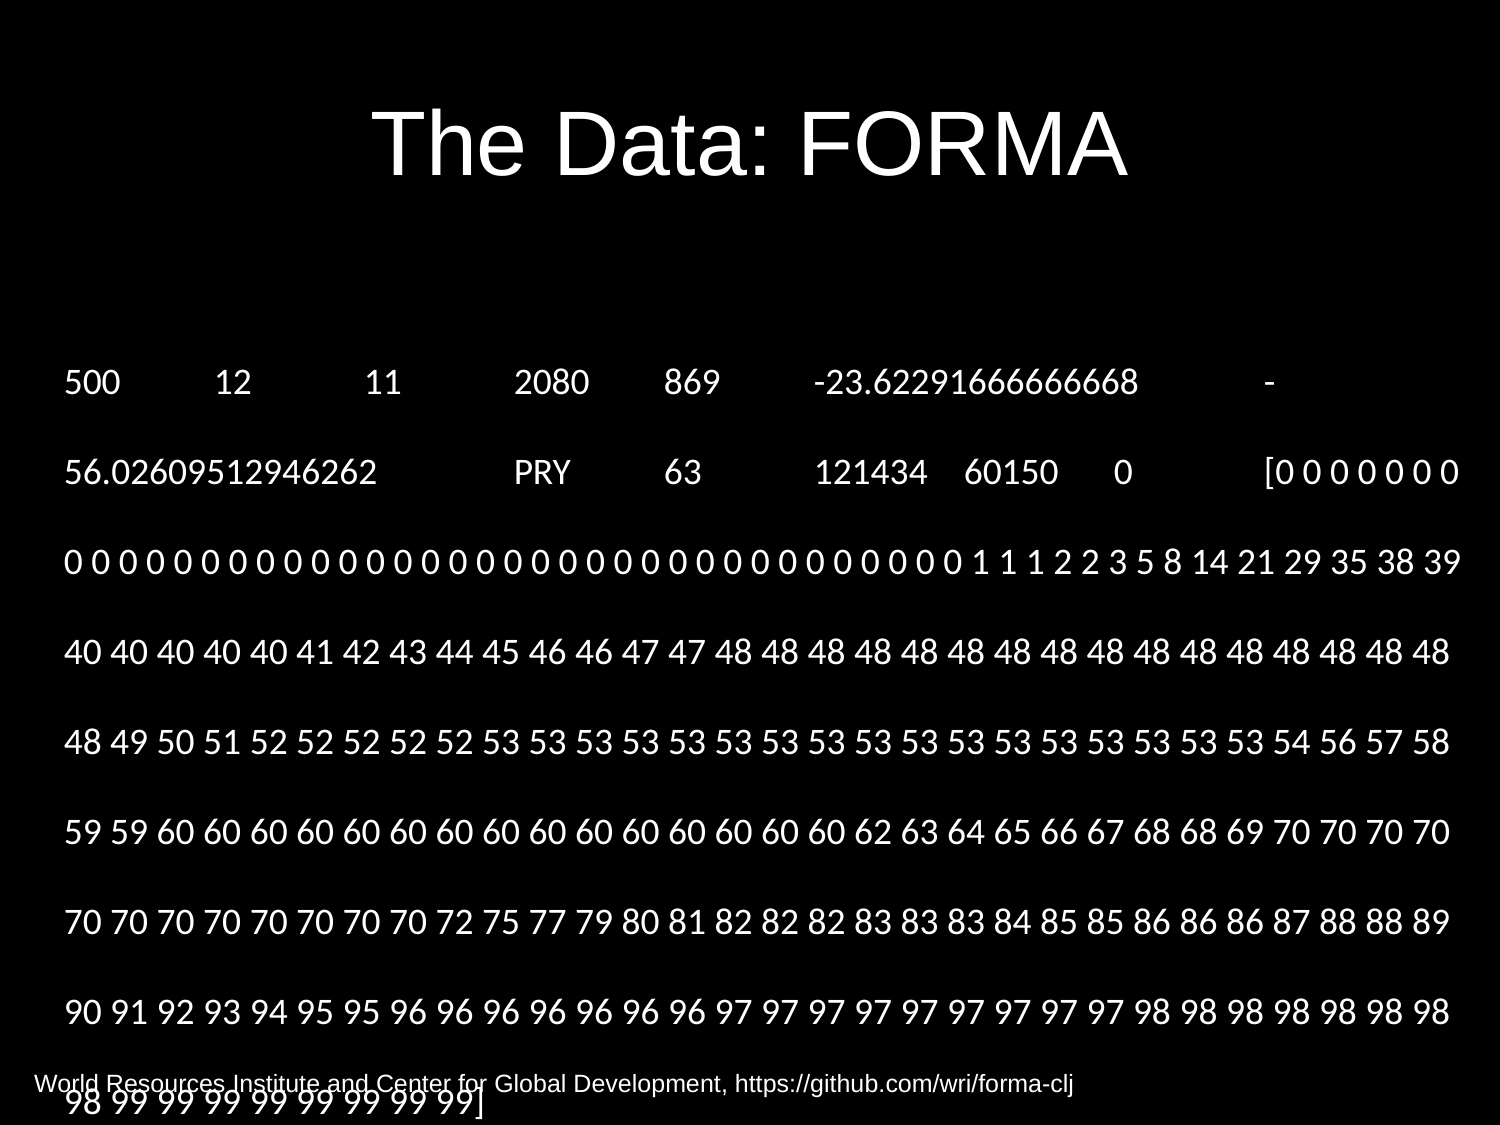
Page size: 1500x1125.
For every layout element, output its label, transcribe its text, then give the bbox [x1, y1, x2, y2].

text_box World Resources Institute and Center for Global Development, https://github.com/wri/forma-clj [19, 1051, 1374, 1114]
title The Data: FORMA [75, 45, 1425, 233]
text_box 500 12 11 2080 869 -23.62291666666668 -56.02609512946262 PRY 63 121434 60150 0 [0 0 0 0 0 0 0 0 0 0 0 0 0 0 0 0 0 0 0 0 0 0 0 0 0 0 0 0 0 0 0 0 0 0 0 0 0 0 0 0 1 1 1 2 2 3 5 8 14 21 29 35 38 39 40 40 40 40 40 41 42 43 44 45 46 46 47 47 48 48 48 48 48 48 48 48 48 48 48 48 48 48 48 48 48 49 50 51 52 52 52 52 52 53 53 53 53 53 53 53 53 53 53 53 53 53 53 53 53 53 54 56 57 58 59 59 60 60 60 60 60 60 60 60 60 60 60 60 60 60 60 62 63 64 65 66 67 68 68 69 70 70 70 70 70 70 70 70 70 70 70 70 72 75 77 79 80 81 82 82 82 83 83 83 84 85 85 86 86 86 87 88 88 89 90 91 92 93 94 95 95 96 96 96 96 96 96 96 97 97 97 97 97 97 97 97 97 98 98 98 98 98 98 98 98 99 99 99 99 99 99 99 99] [49, 304, 1500, 1125]
